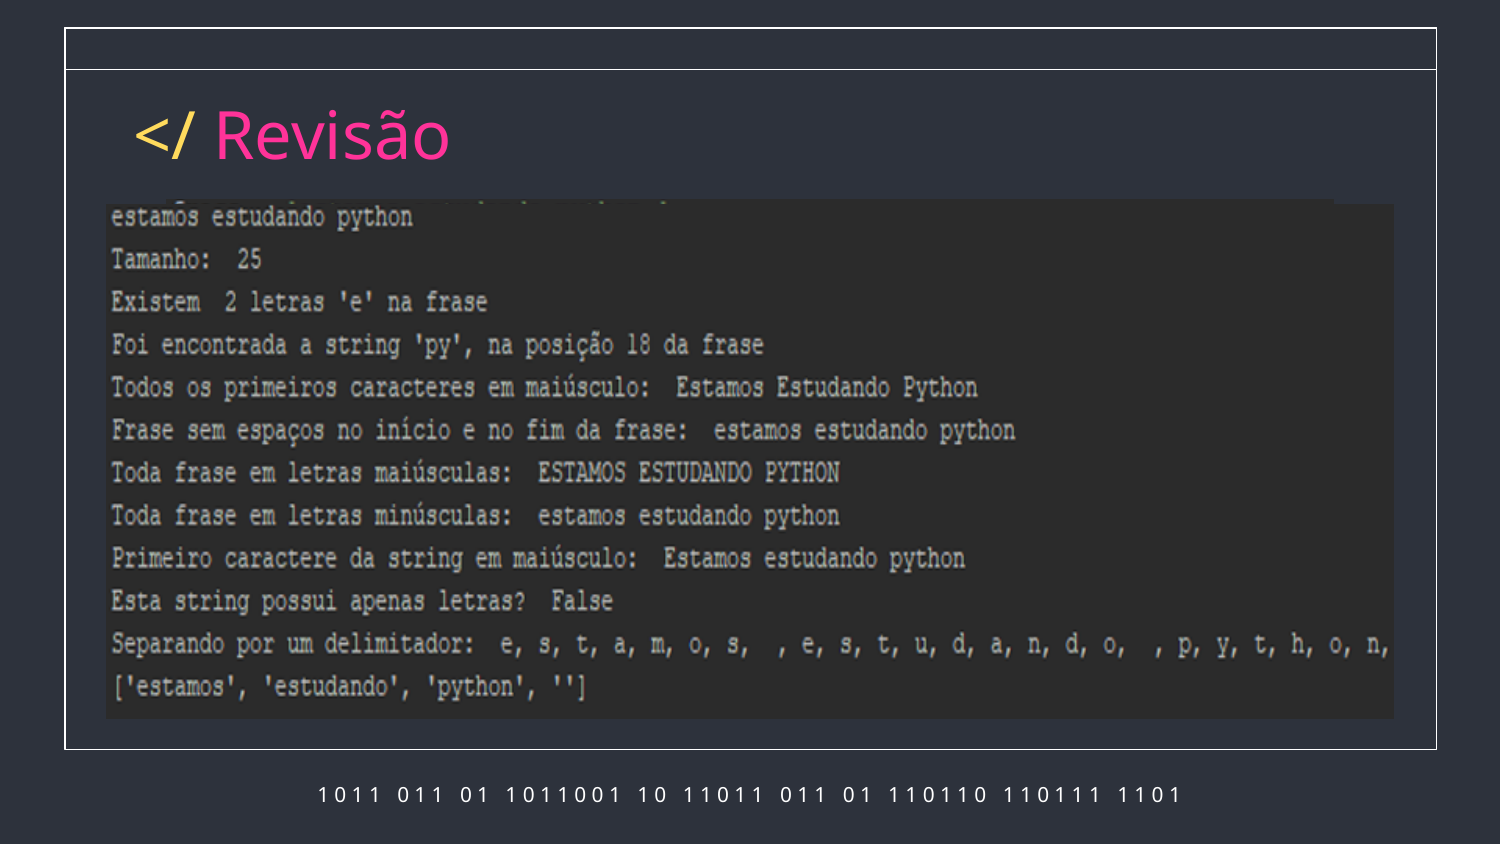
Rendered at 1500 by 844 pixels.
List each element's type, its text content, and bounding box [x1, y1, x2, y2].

title </ Revisão [118, 78, 1382, 170]
picture [105, 199, 1395, 719]
